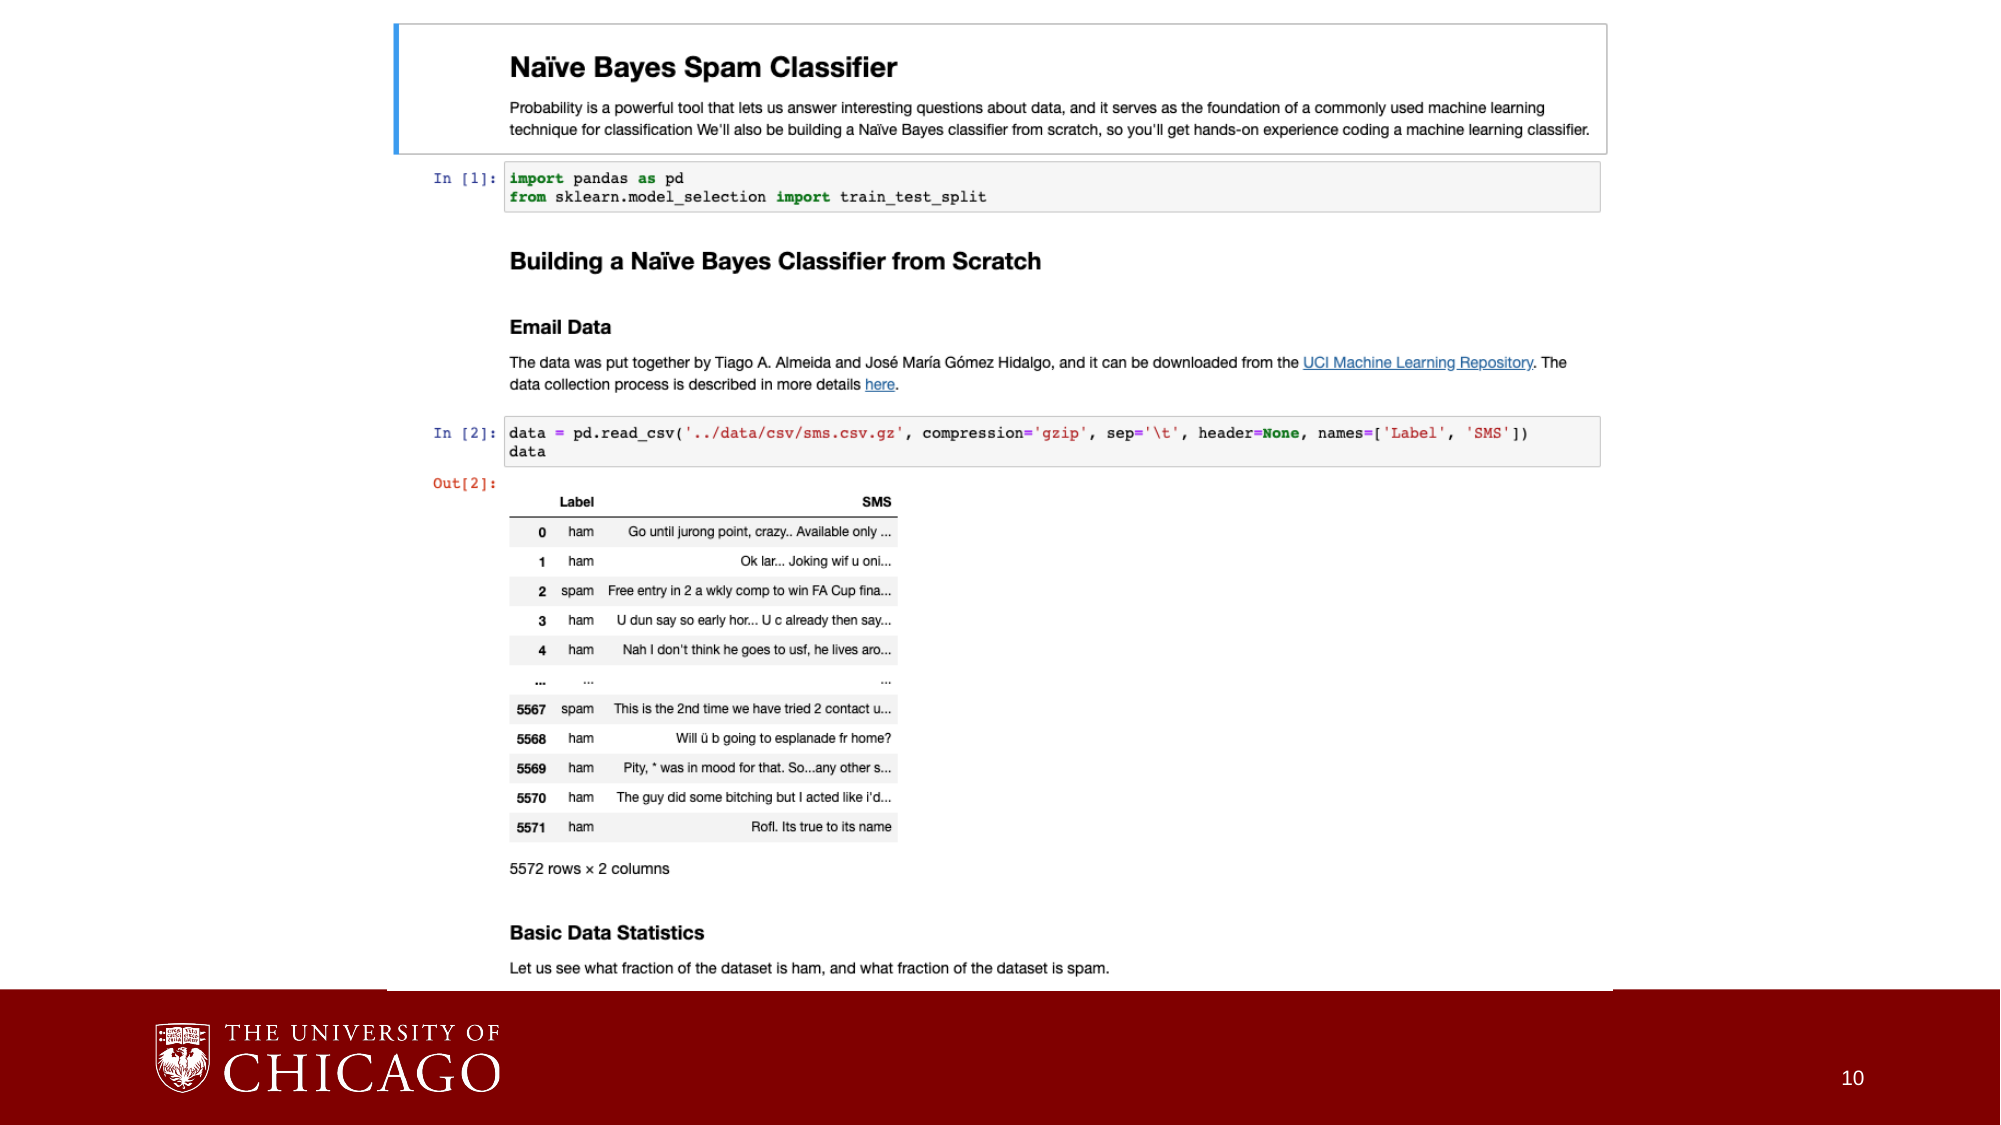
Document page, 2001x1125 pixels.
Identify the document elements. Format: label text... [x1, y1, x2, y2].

slide_number 10 [1412, 1046, 1880, 1107]
picture [387, 18, 1613, 991]
